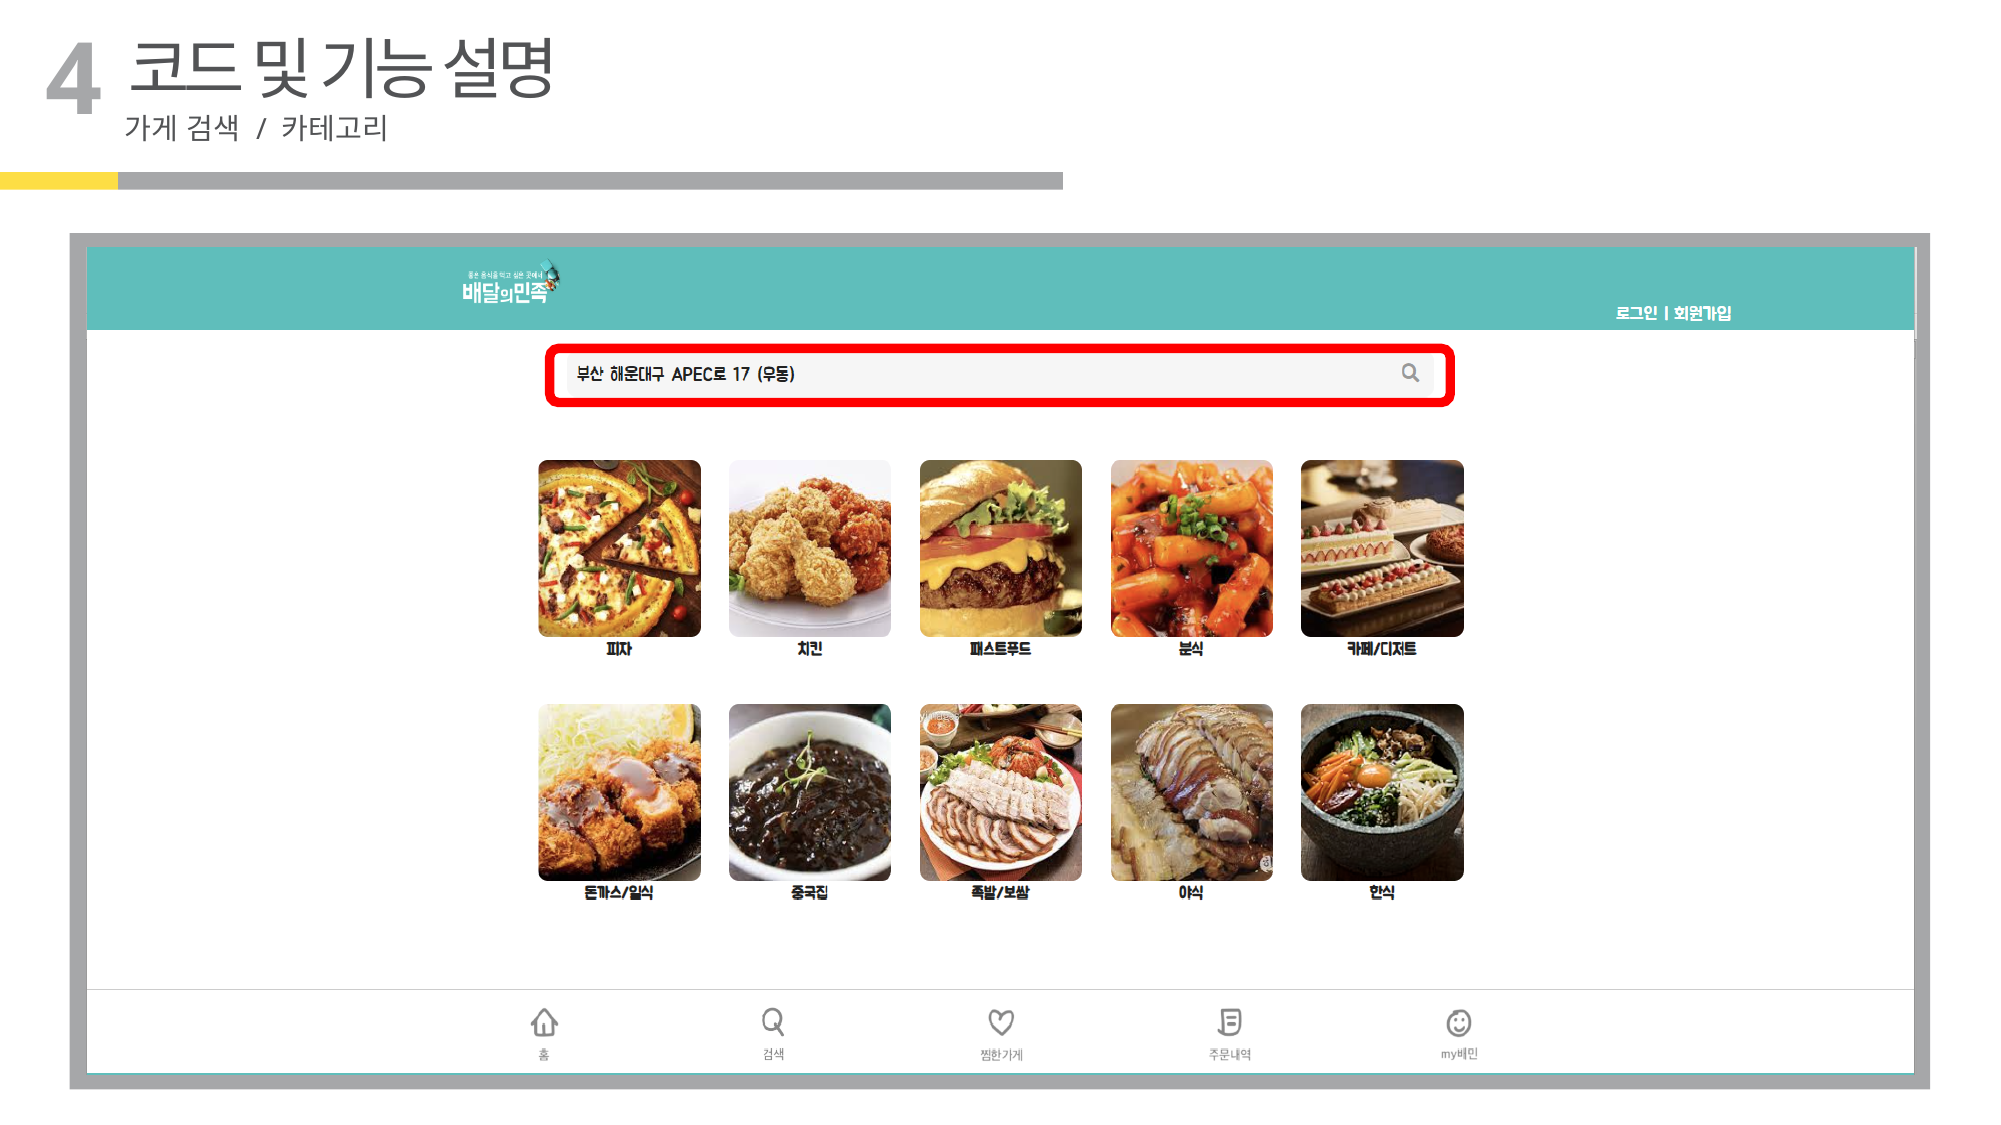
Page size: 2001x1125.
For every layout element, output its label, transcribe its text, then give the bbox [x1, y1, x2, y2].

text_box 4 [30, 7, 118, 143]
text_box [69, 233, 1931, 1090]
text_box 코드 및 기능 설명 [118, 19, 574, 115]
text_box [119, 171, 1064, 191]
text_box 가게 검색 / 카테고리 [109, 103, 405, 153]
text_box [0, 171, 119, 191]
picture [86, 247, 1917, 1076]
